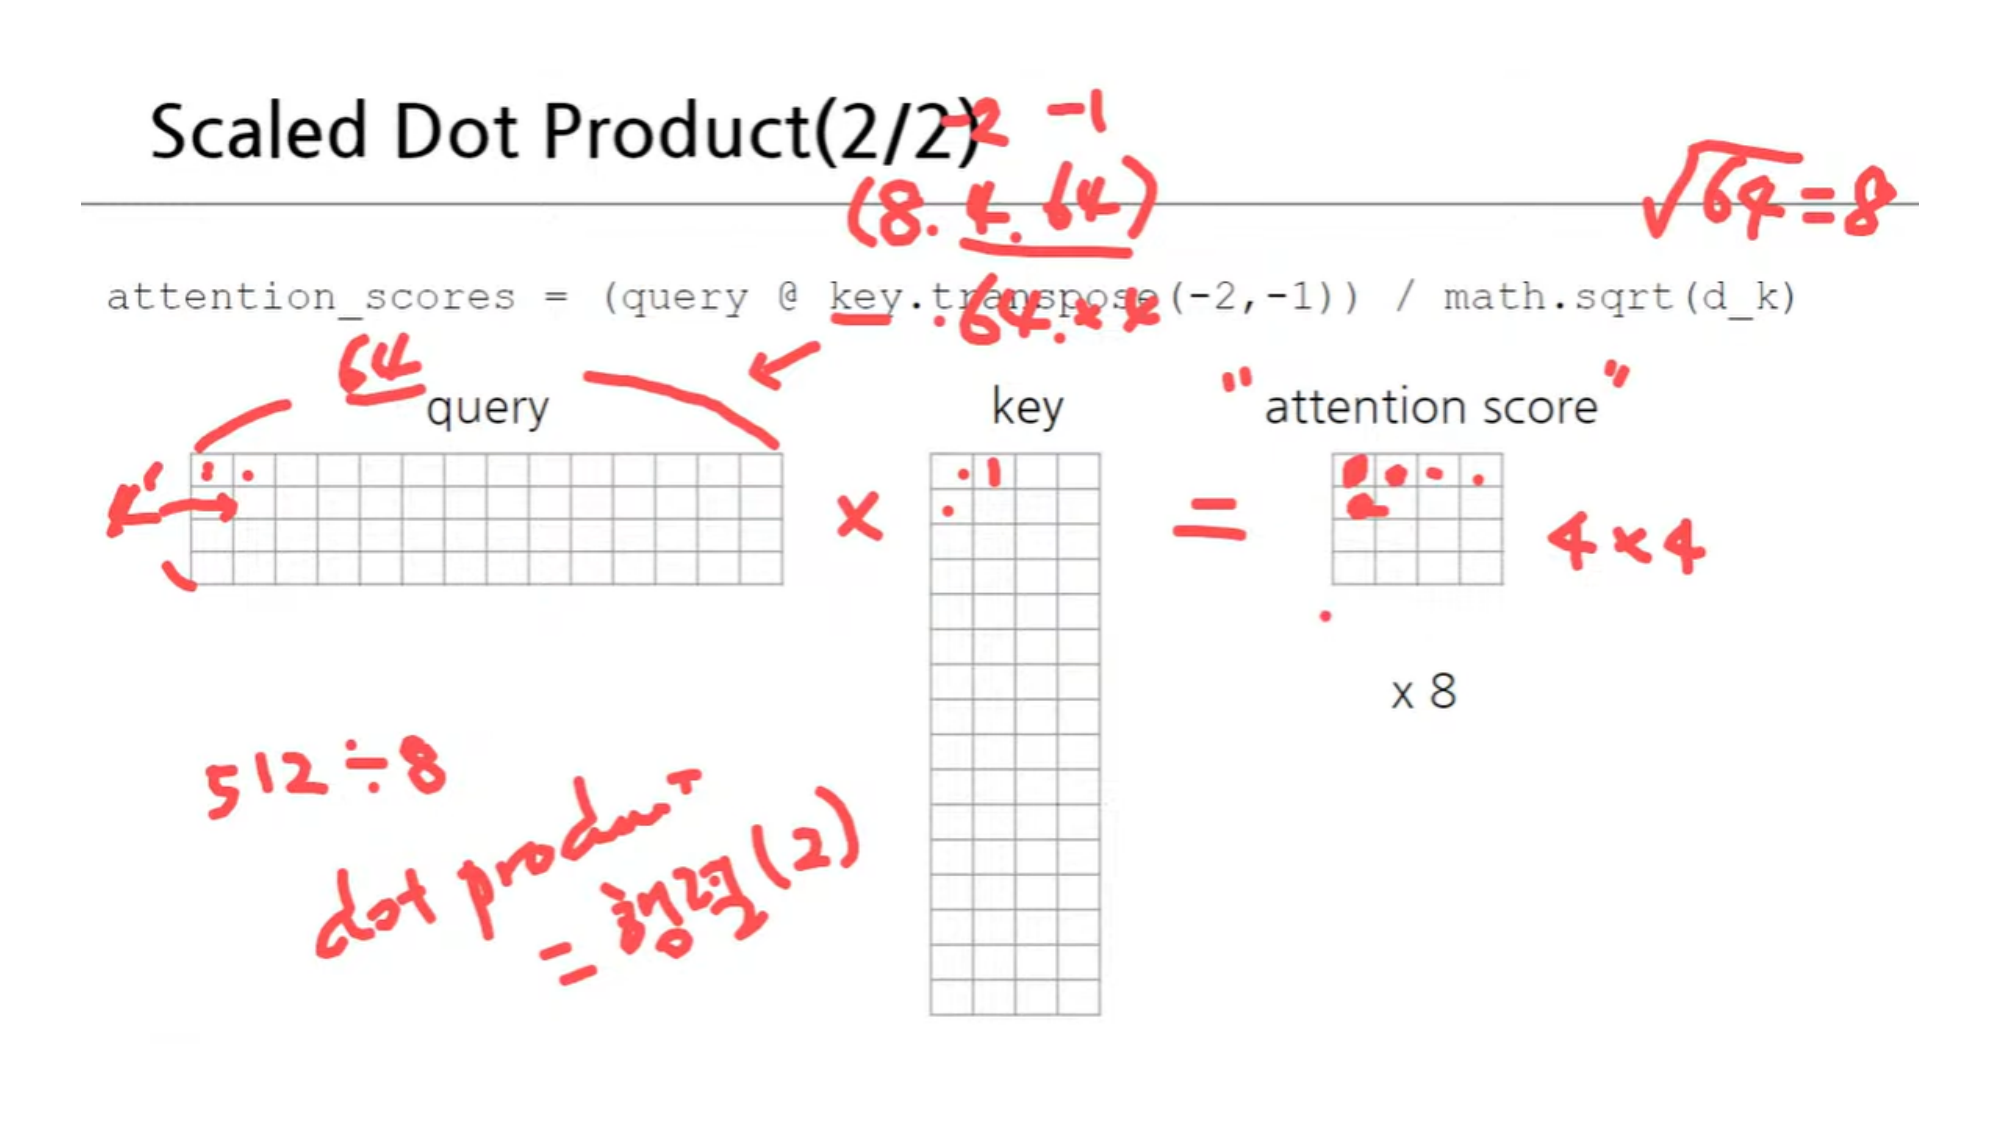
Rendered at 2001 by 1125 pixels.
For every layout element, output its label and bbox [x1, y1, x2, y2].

picture [81, 69, 1919, 1056]
